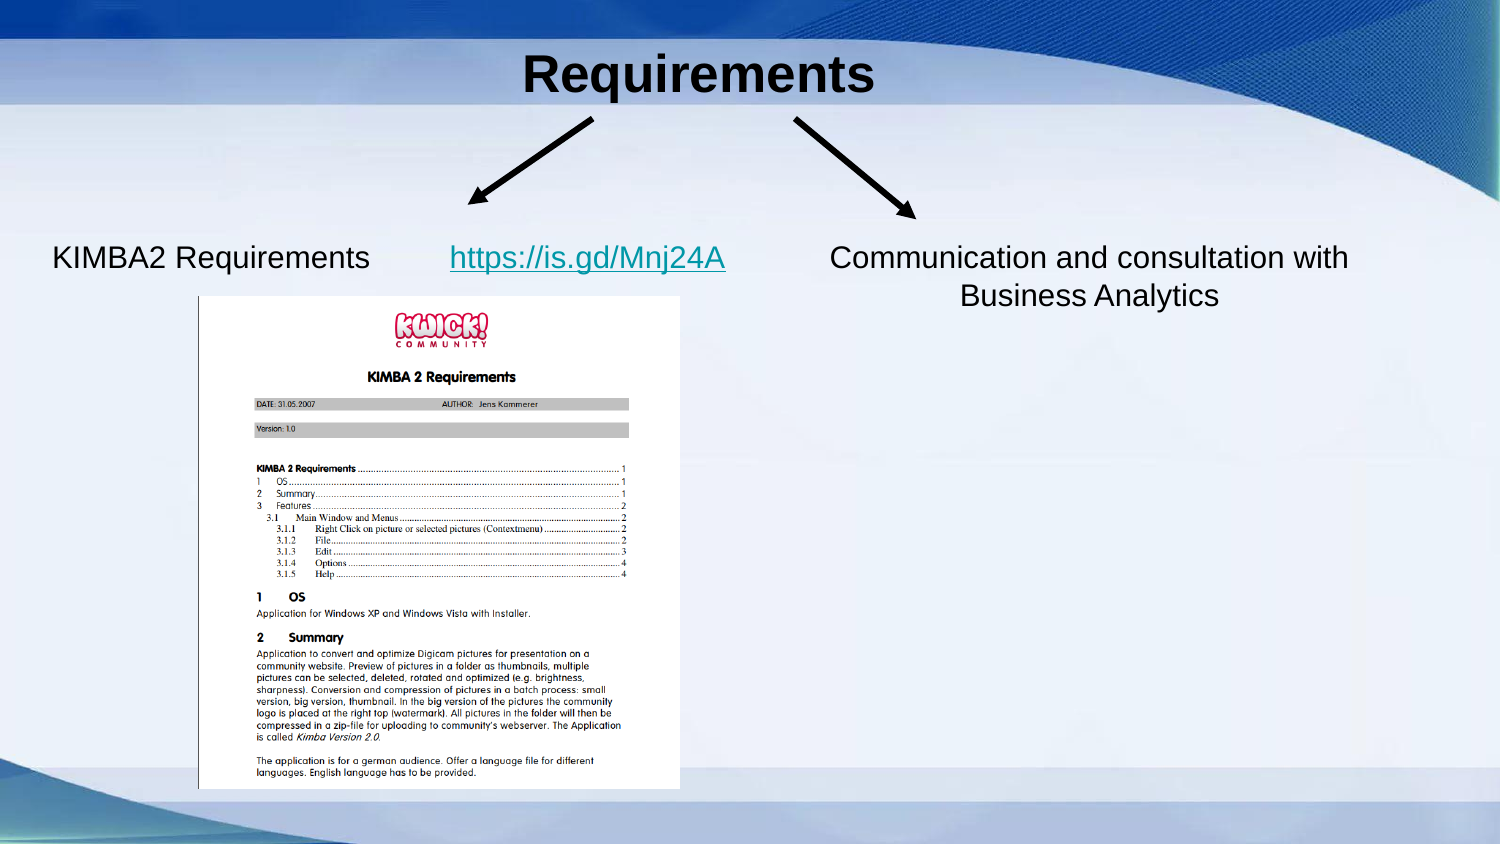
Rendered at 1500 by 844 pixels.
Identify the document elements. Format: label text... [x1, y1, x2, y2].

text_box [467, 118, 593, 205]
title Requirements [0, 24, 1398, 119]
text_box KIMBA2 Requirements https://is.gd/Mnj24A [27, 222, 750, 291]
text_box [794, 118, 917, 220]
picture [0, 0, 1500, 844]
text_box Communication and consultation with Business Analytics [782, 222, 1398, 328]
